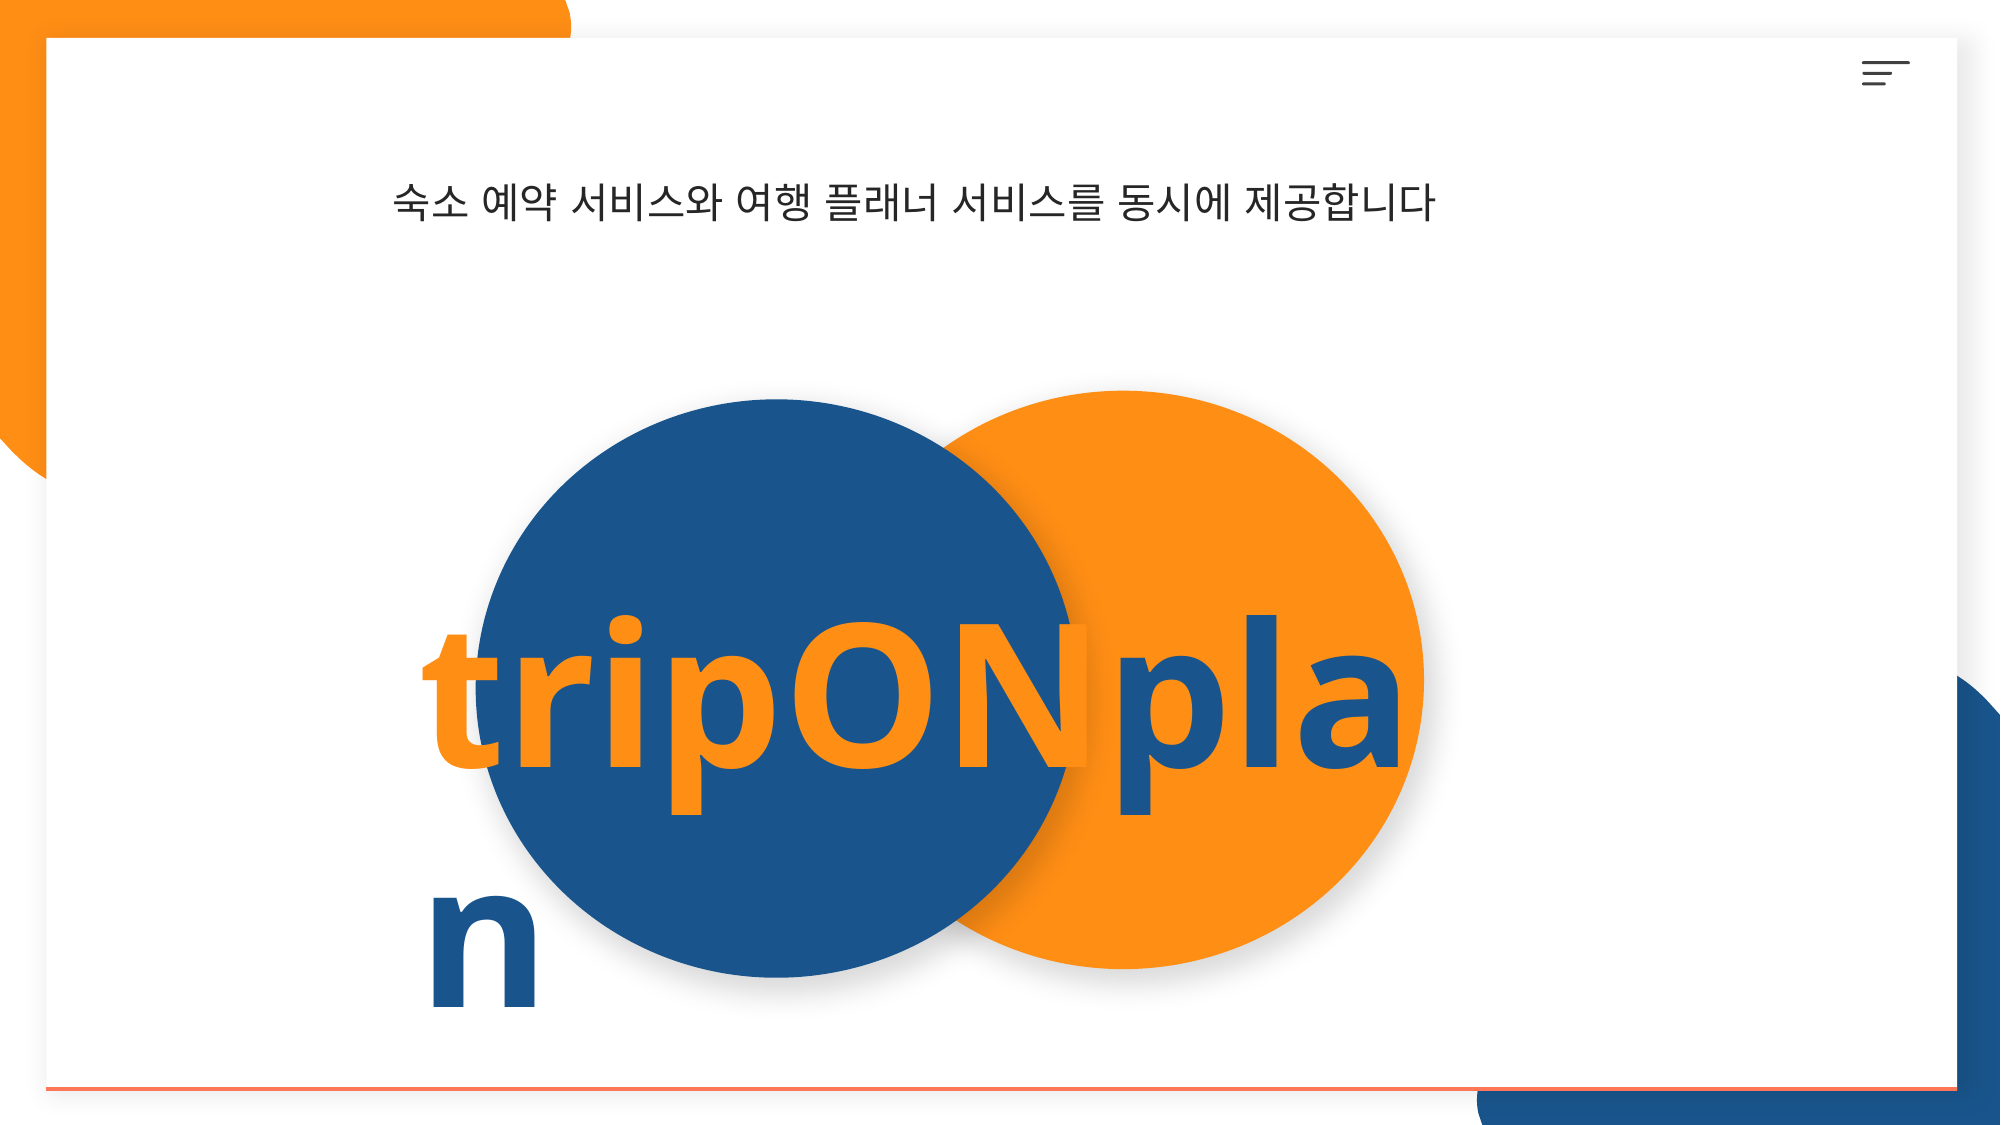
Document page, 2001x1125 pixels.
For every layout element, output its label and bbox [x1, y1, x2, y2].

text_box [1476, 656, 2000, 1125]
text_box [0, 0, 572, 499]
text_box [46, 37, 1958, 1091]
